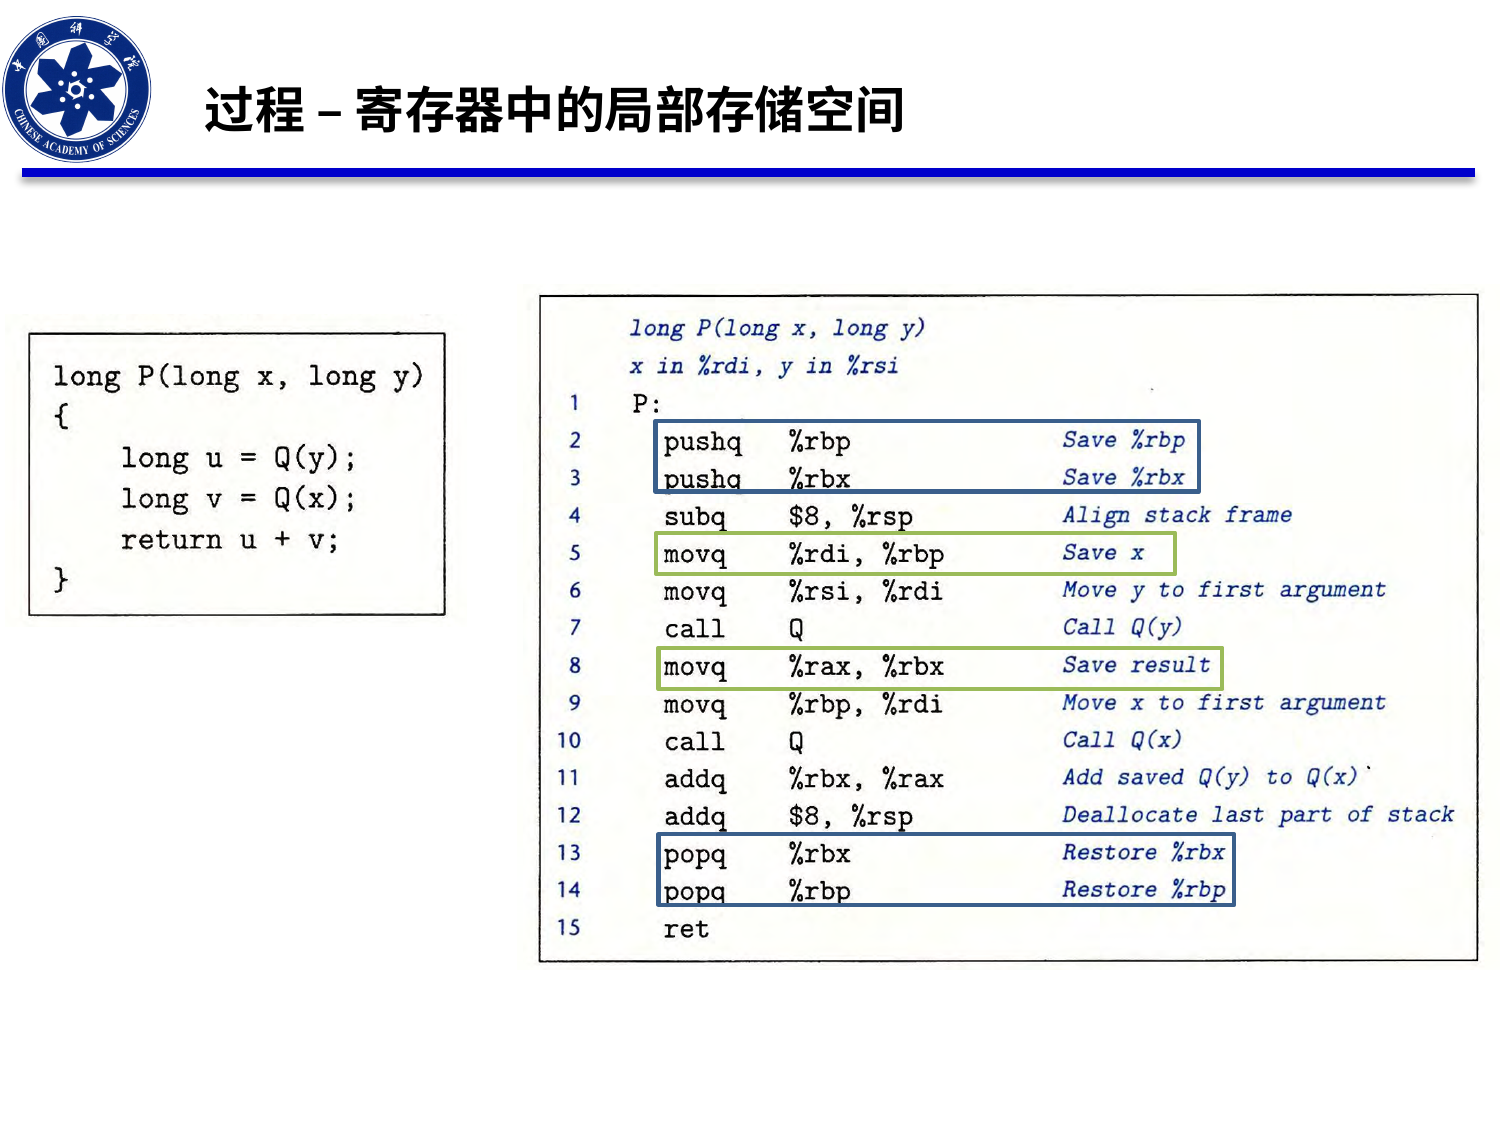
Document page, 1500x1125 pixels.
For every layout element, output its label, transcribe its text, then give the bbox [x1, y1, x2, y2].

text_box 过程 – 寄存器中的局部存储空间 [190, 26, 1500, 190]
picture [517, 283, 1500, 970]
picture [5, 314, 467, 627]
picture [0, 5, 166, 173]
